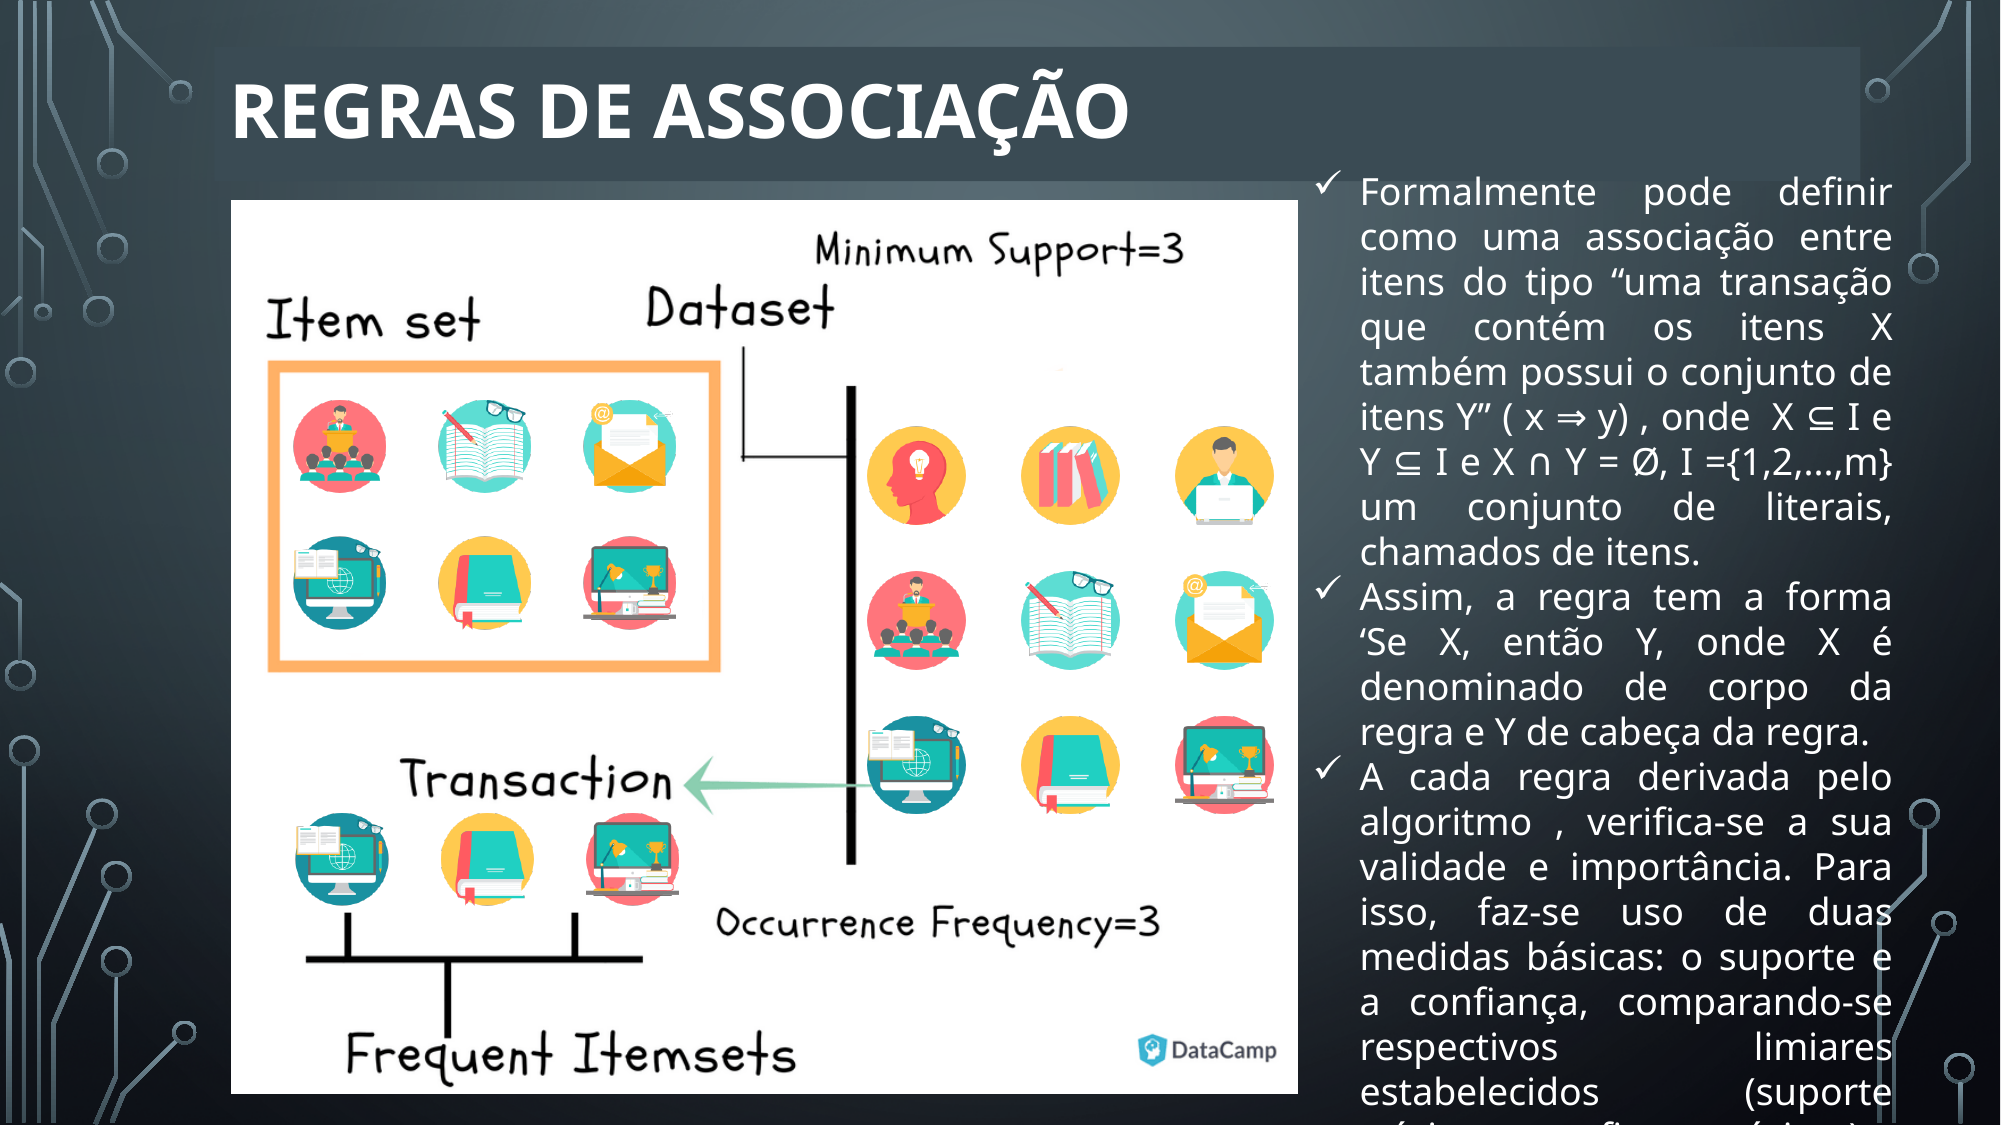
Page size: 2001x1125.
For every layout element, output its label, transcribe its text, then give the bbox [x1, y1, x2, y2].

picture [231, 199, 1301, 1094]
title Regras de associação [214, 46, 1861, 182]
text_box Formalmente pode definir como uma associação entre itens do tipo “uma transação que contém os itens X também possui o conjunto de itens Y” ( x ⇒ y) , onde X ⊆ I e Y ⊆ I e X ∩ Y = Ø, I ={1,2,...,m} um conjunto de literais, chamados de itens. Assim, a regra tem a forma ‘Se X, então Y, onde X é denominado de corpo da regra e Y de cabeça da regra. A cada regra derivada pelo algoritmo , verifica-se a sua validade e importância. Para isso, faz-se uso de duas medidas básicas: o suporte e a confiança, comparando-se respectivos limiares estabelecidos (suporte mínimo e confiança mínima) [1297, 160, 1908, 1125]
